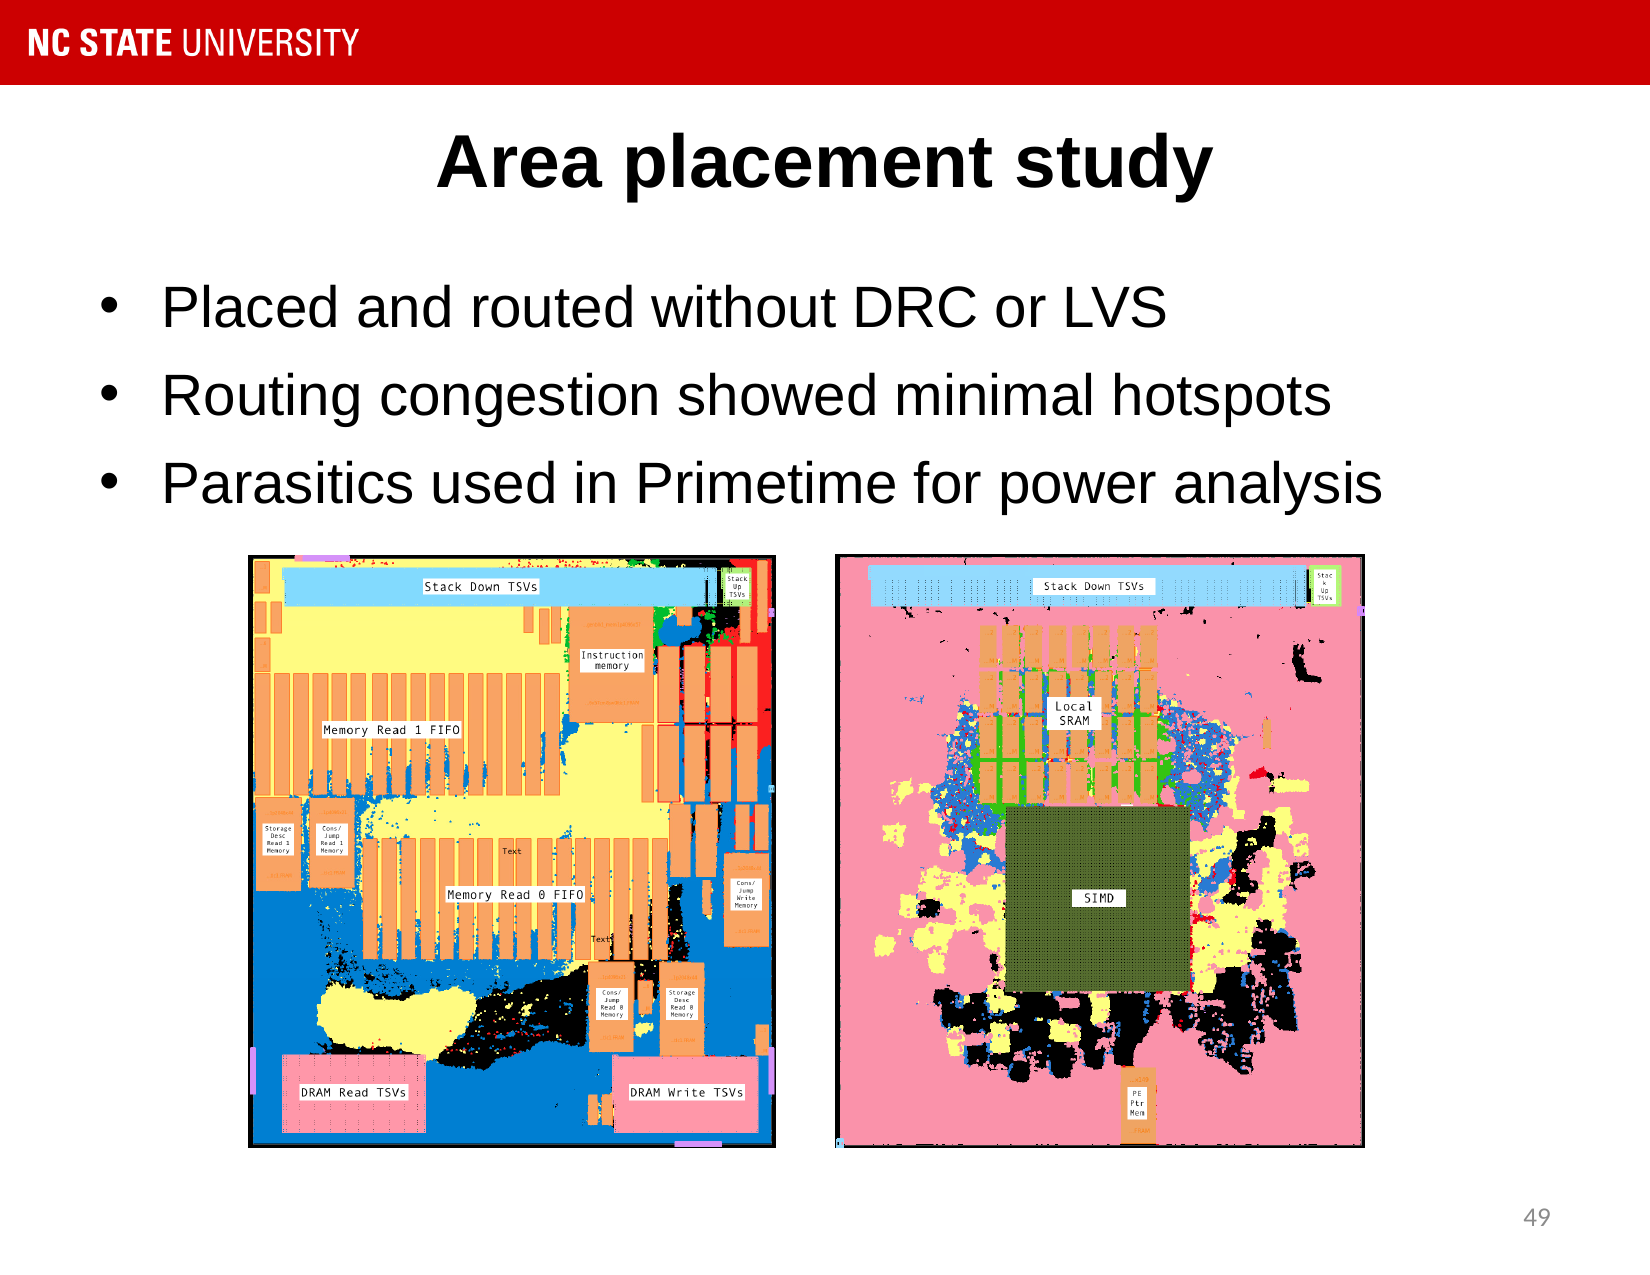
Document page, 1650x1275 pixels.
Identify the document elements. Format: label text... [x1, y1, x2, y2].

list Placed and routed without DRC or LVS Routing congestion showed minimal hotspots Parasitics used in Primetime for power analysis [82, 261, 1568, 542]
picture [248, 555, 777, 1149]
title Area placement study [82, 87, 1568, 228]
slide_number 49 [1182, 1181, 1568, 1250]
picture [0, 0, 1650, 85]
picture [835, 554, 1365, 1149]
